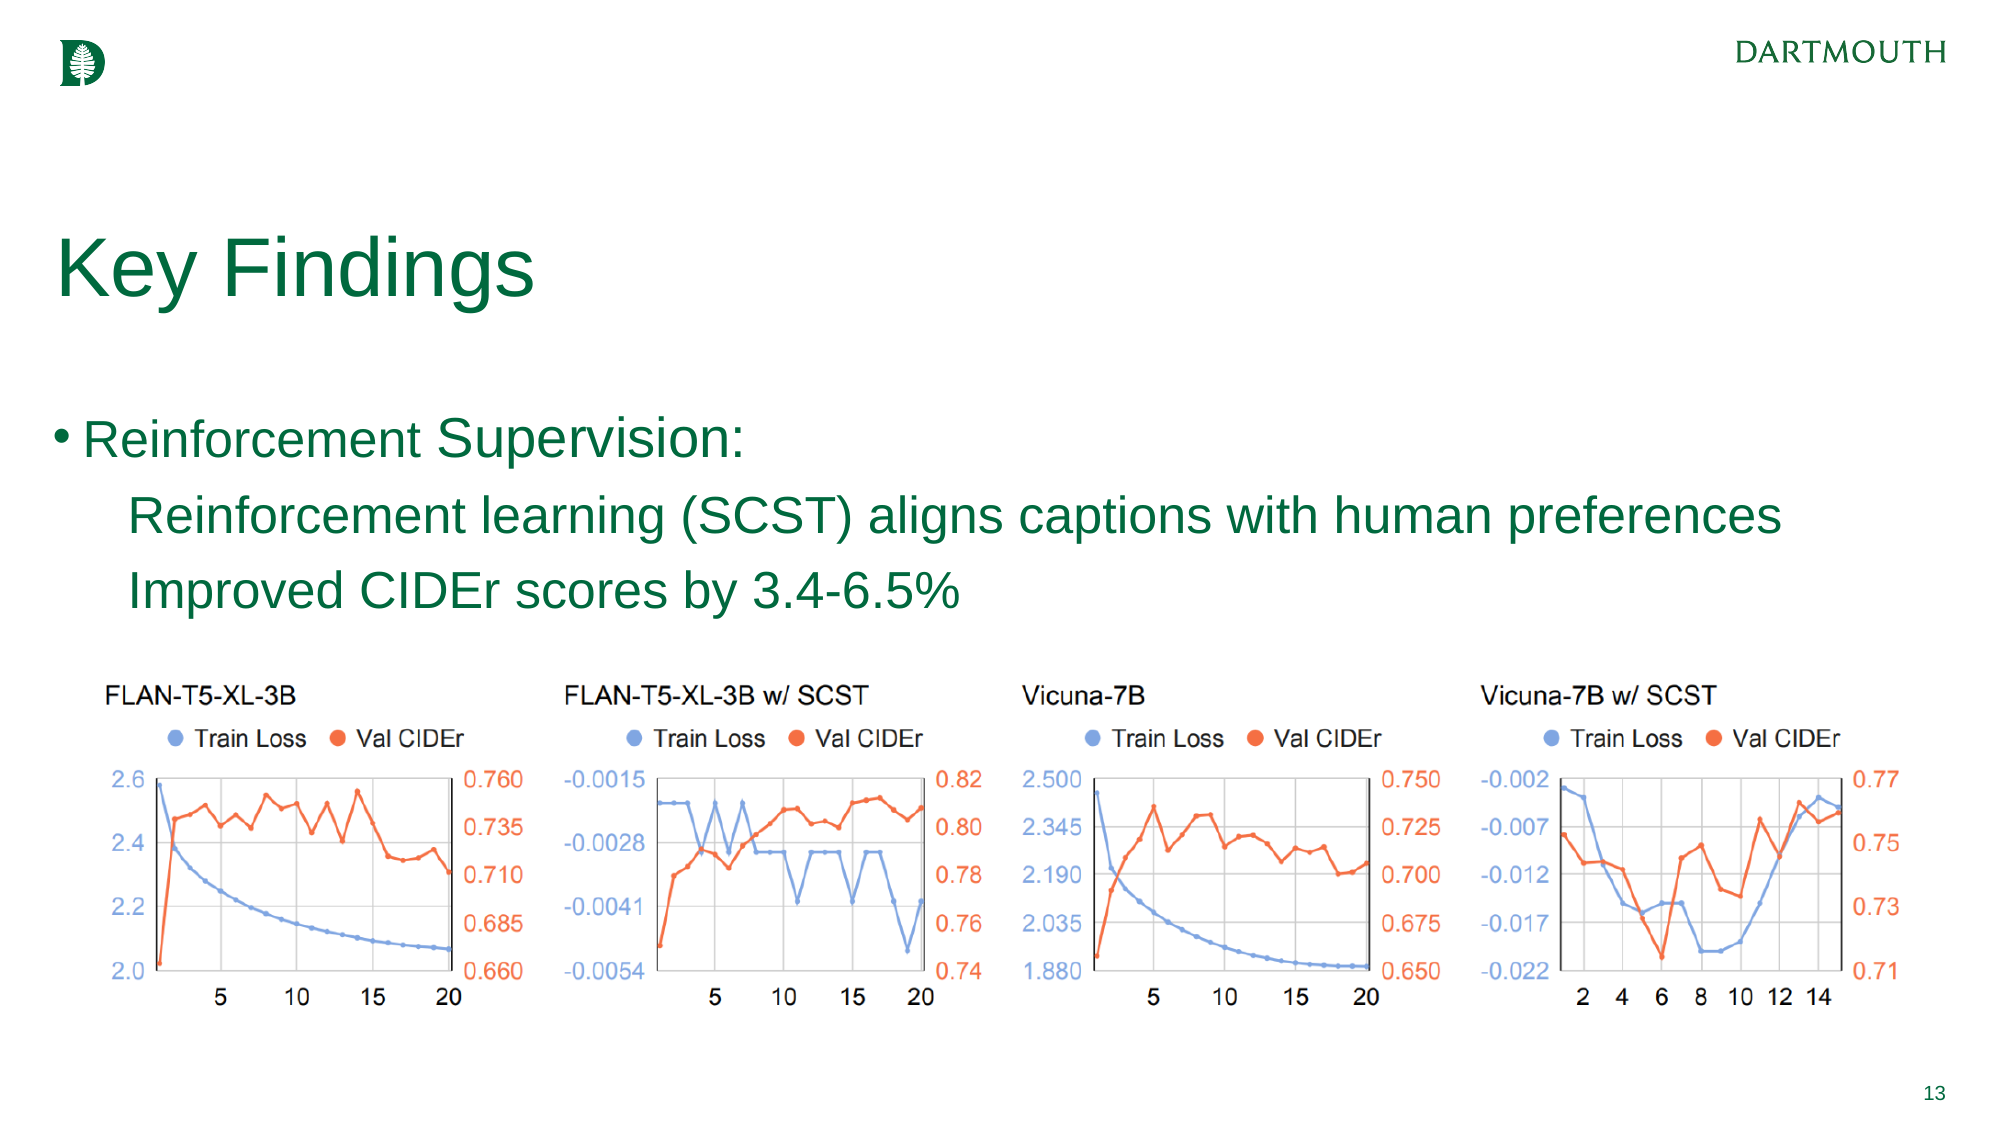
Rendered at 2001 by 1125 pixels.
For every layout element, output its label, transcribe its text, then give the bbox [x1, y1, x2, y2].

title Key Findings [55, 228, 1950, 380]
list Reinforcement Supervision: Reinforcement learning (SCST) aligns captions with human preferences Improved CIDEr scores by 3.4-6.5% [52, 388, 1947, 1066]
slide_number 13 [1860, 1074, 1947, 1111]
picture [79, 655, 1926, 1029]
picture [1735, 39, 1947, 64]
picture [60, 40, 105, 86]
